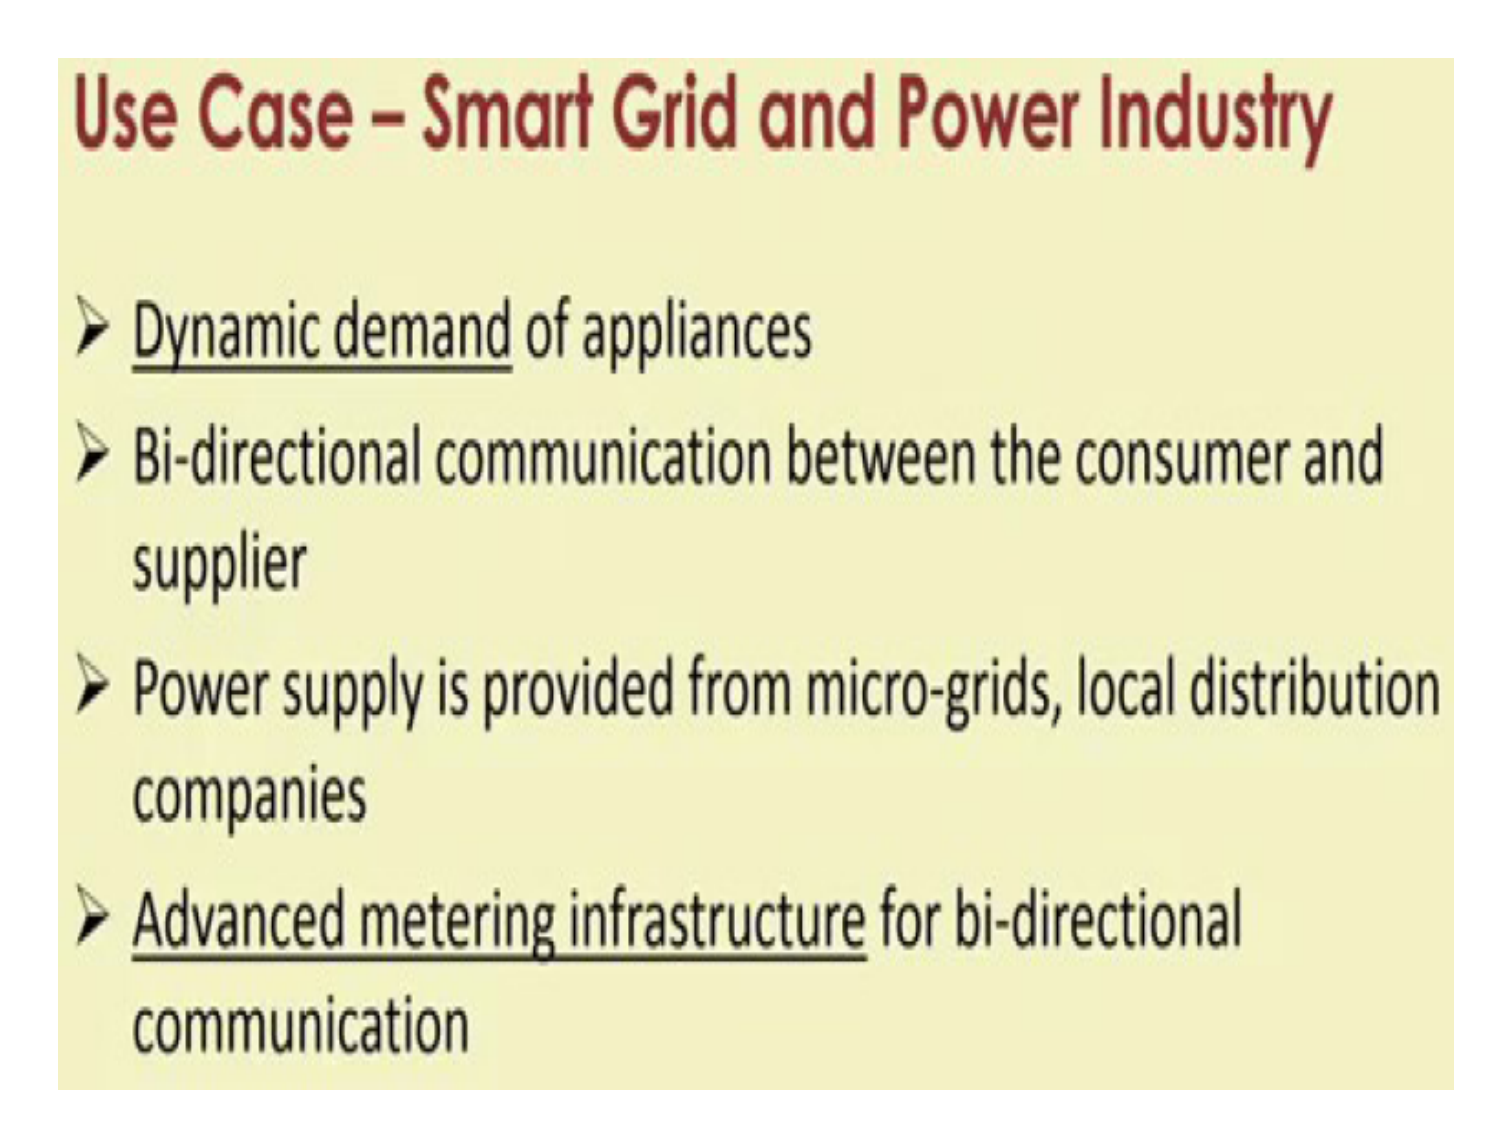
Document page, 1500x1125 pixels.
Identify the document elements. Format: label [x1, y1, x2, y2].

picture [58, 58, 1454, 1091]
